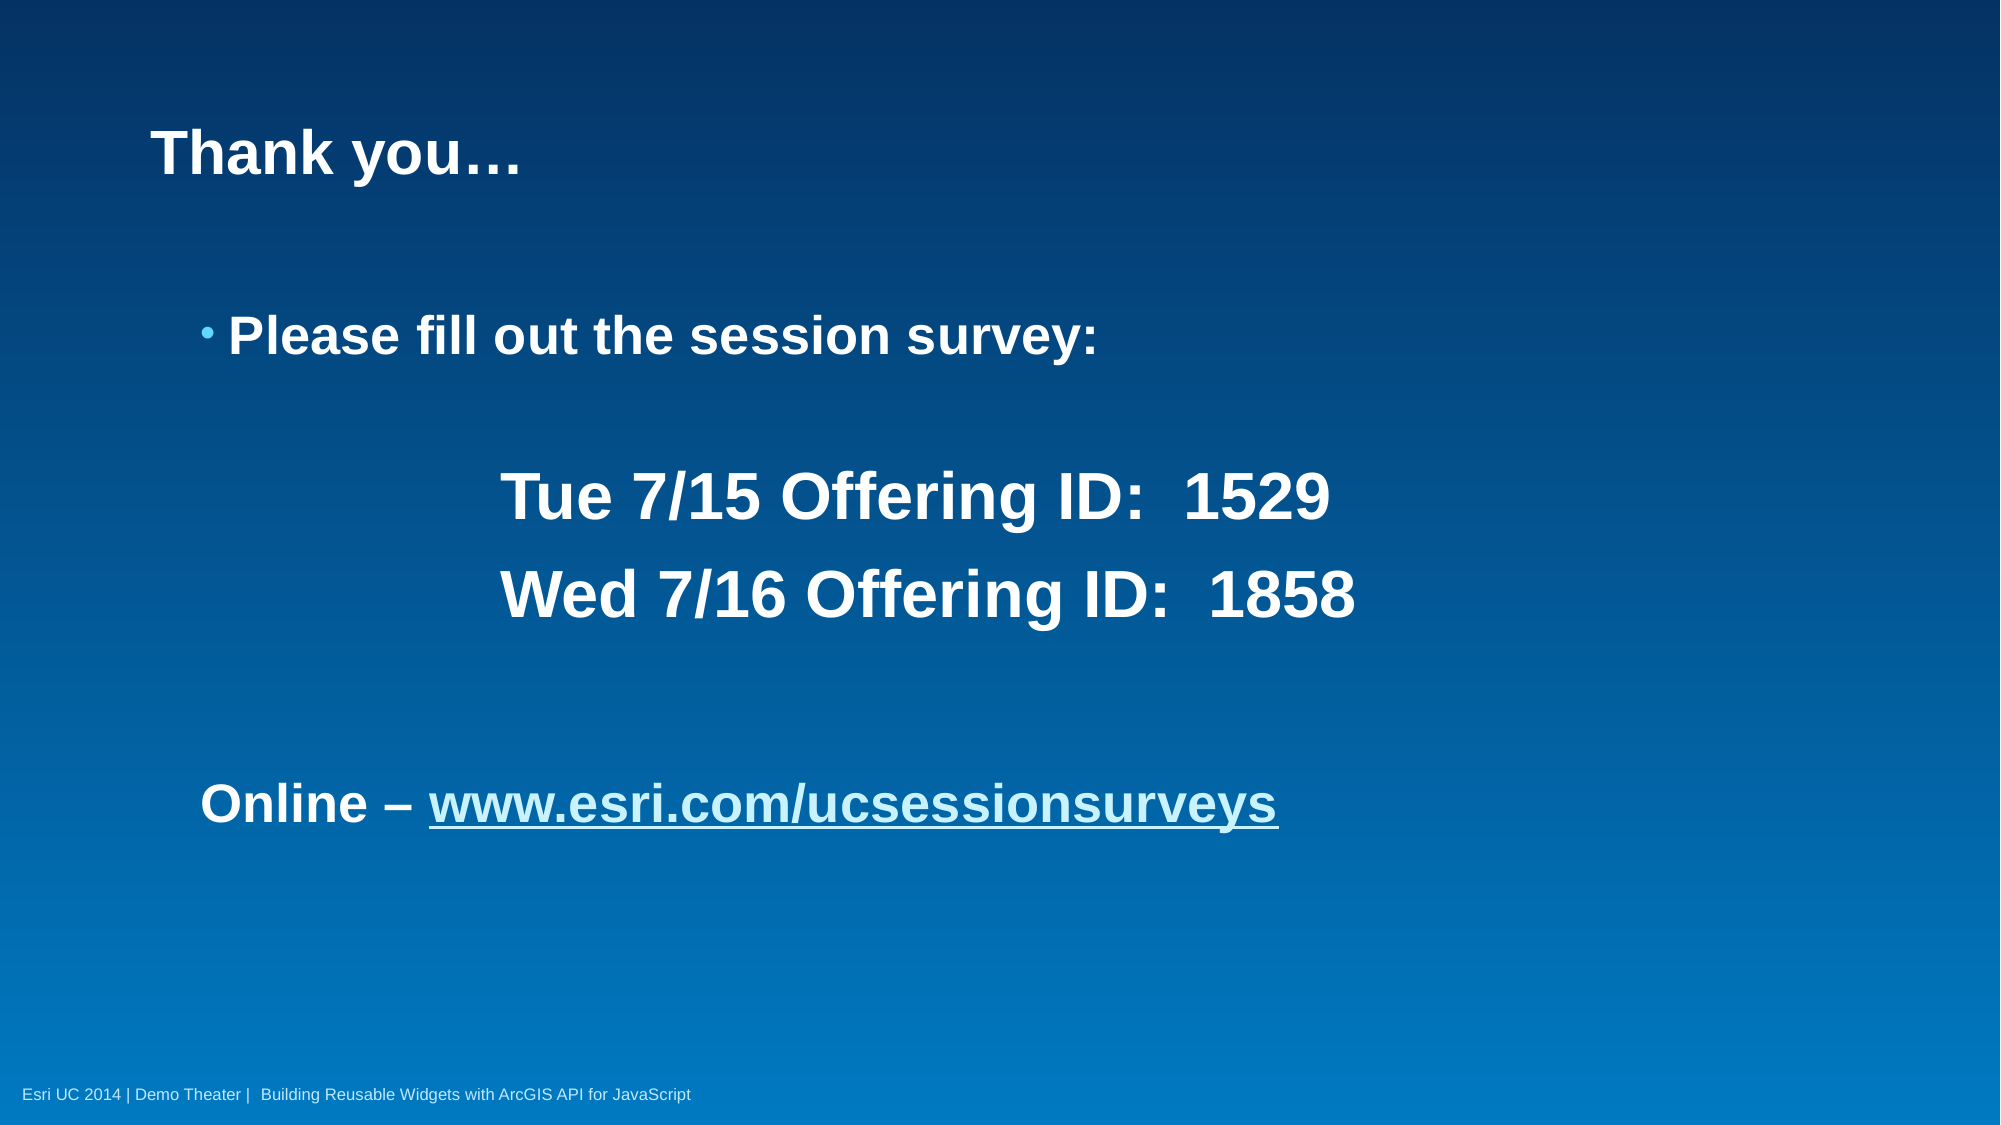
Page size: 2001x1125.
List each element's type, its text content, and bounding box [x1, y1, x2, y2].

list Please fill out the session survey: Tue 7/15 Offering ID: 1529 Wed 7/16 Offering ID: 1858 Online – www.esri.com/ucsessionsurveys [200, 299, 1800, 863]
footer Building Reusable Widgets with ArcGIS API for JavaScript [245, 1064, 921, 1124]
title Thank you… [150, 111, 1850, 188]
